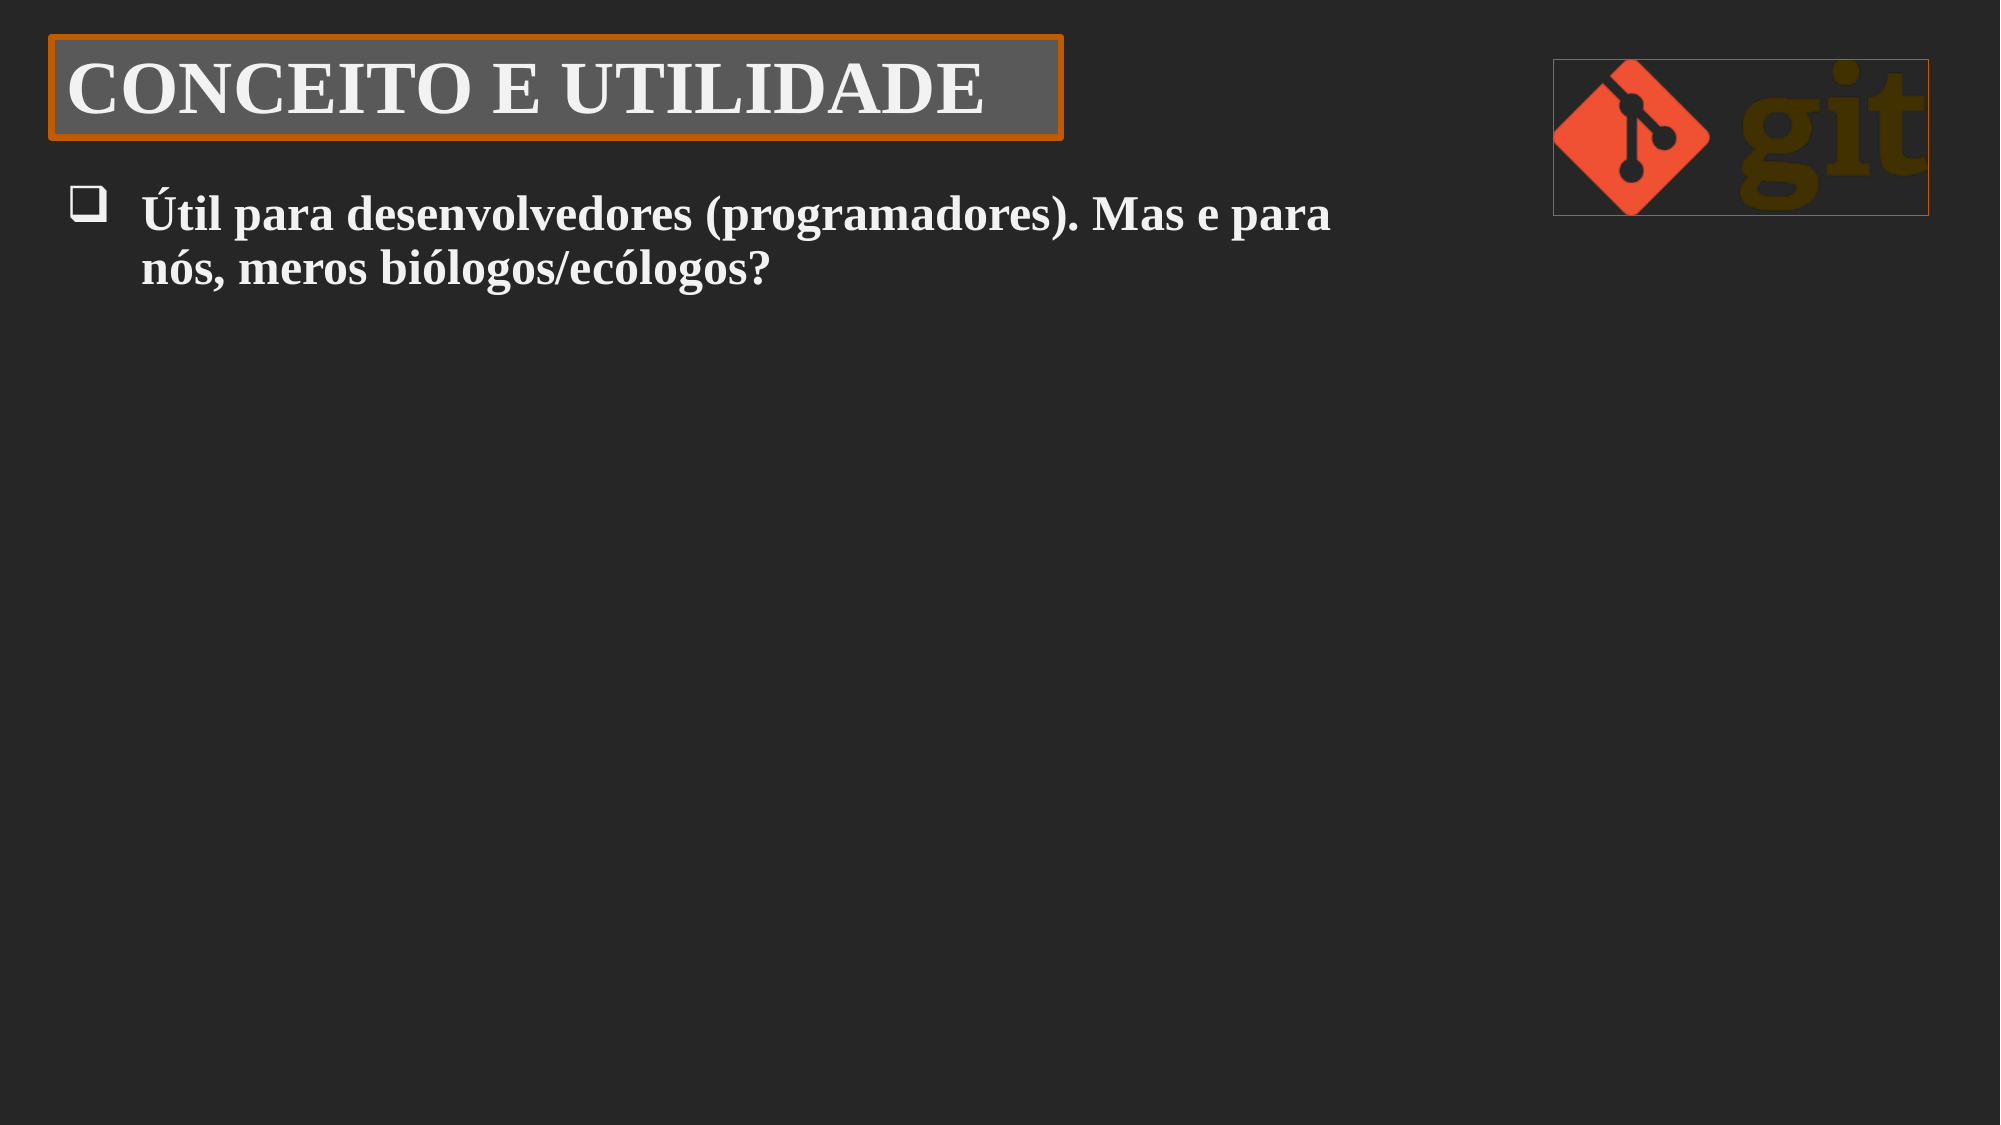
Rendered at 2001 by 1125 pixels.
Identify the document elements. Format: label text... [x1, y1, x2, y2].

text_box Útil para desenvolvedores (programadores). Mas e para nós, meros biólogos/ecólogos? [51, 179, 1417, 1088]
picture [1553, 59, 1929, 216]
text_box CONCEITO E UTILIDADE [51, 37, 1061, 138]
